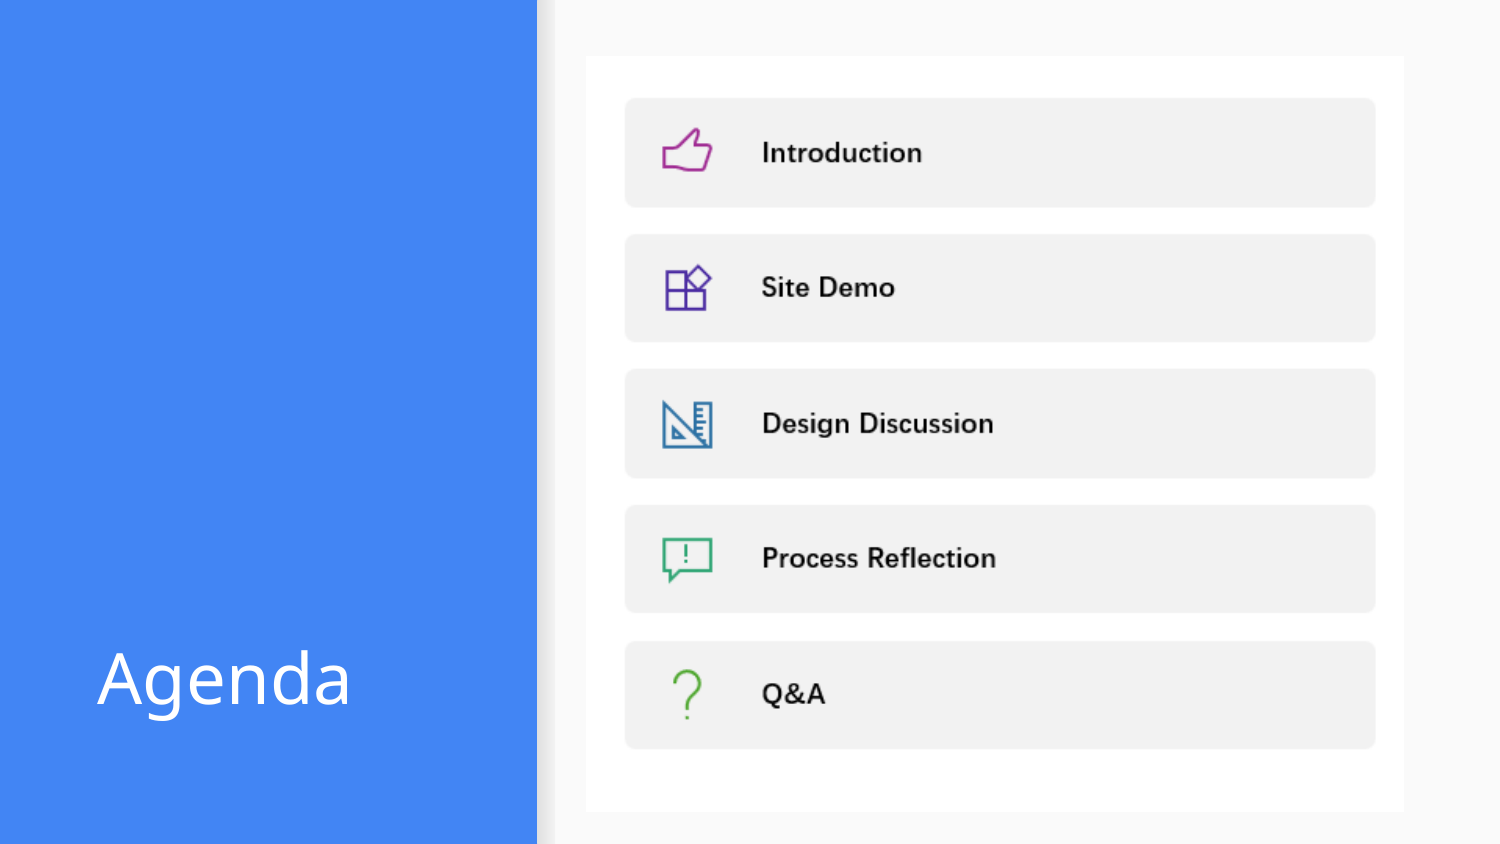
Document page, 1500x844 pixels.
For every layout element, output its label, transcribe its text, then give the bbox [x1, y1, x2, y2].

picture [586, 56, 1405, 812]
title Agenda [82, 583, 544, 741]
